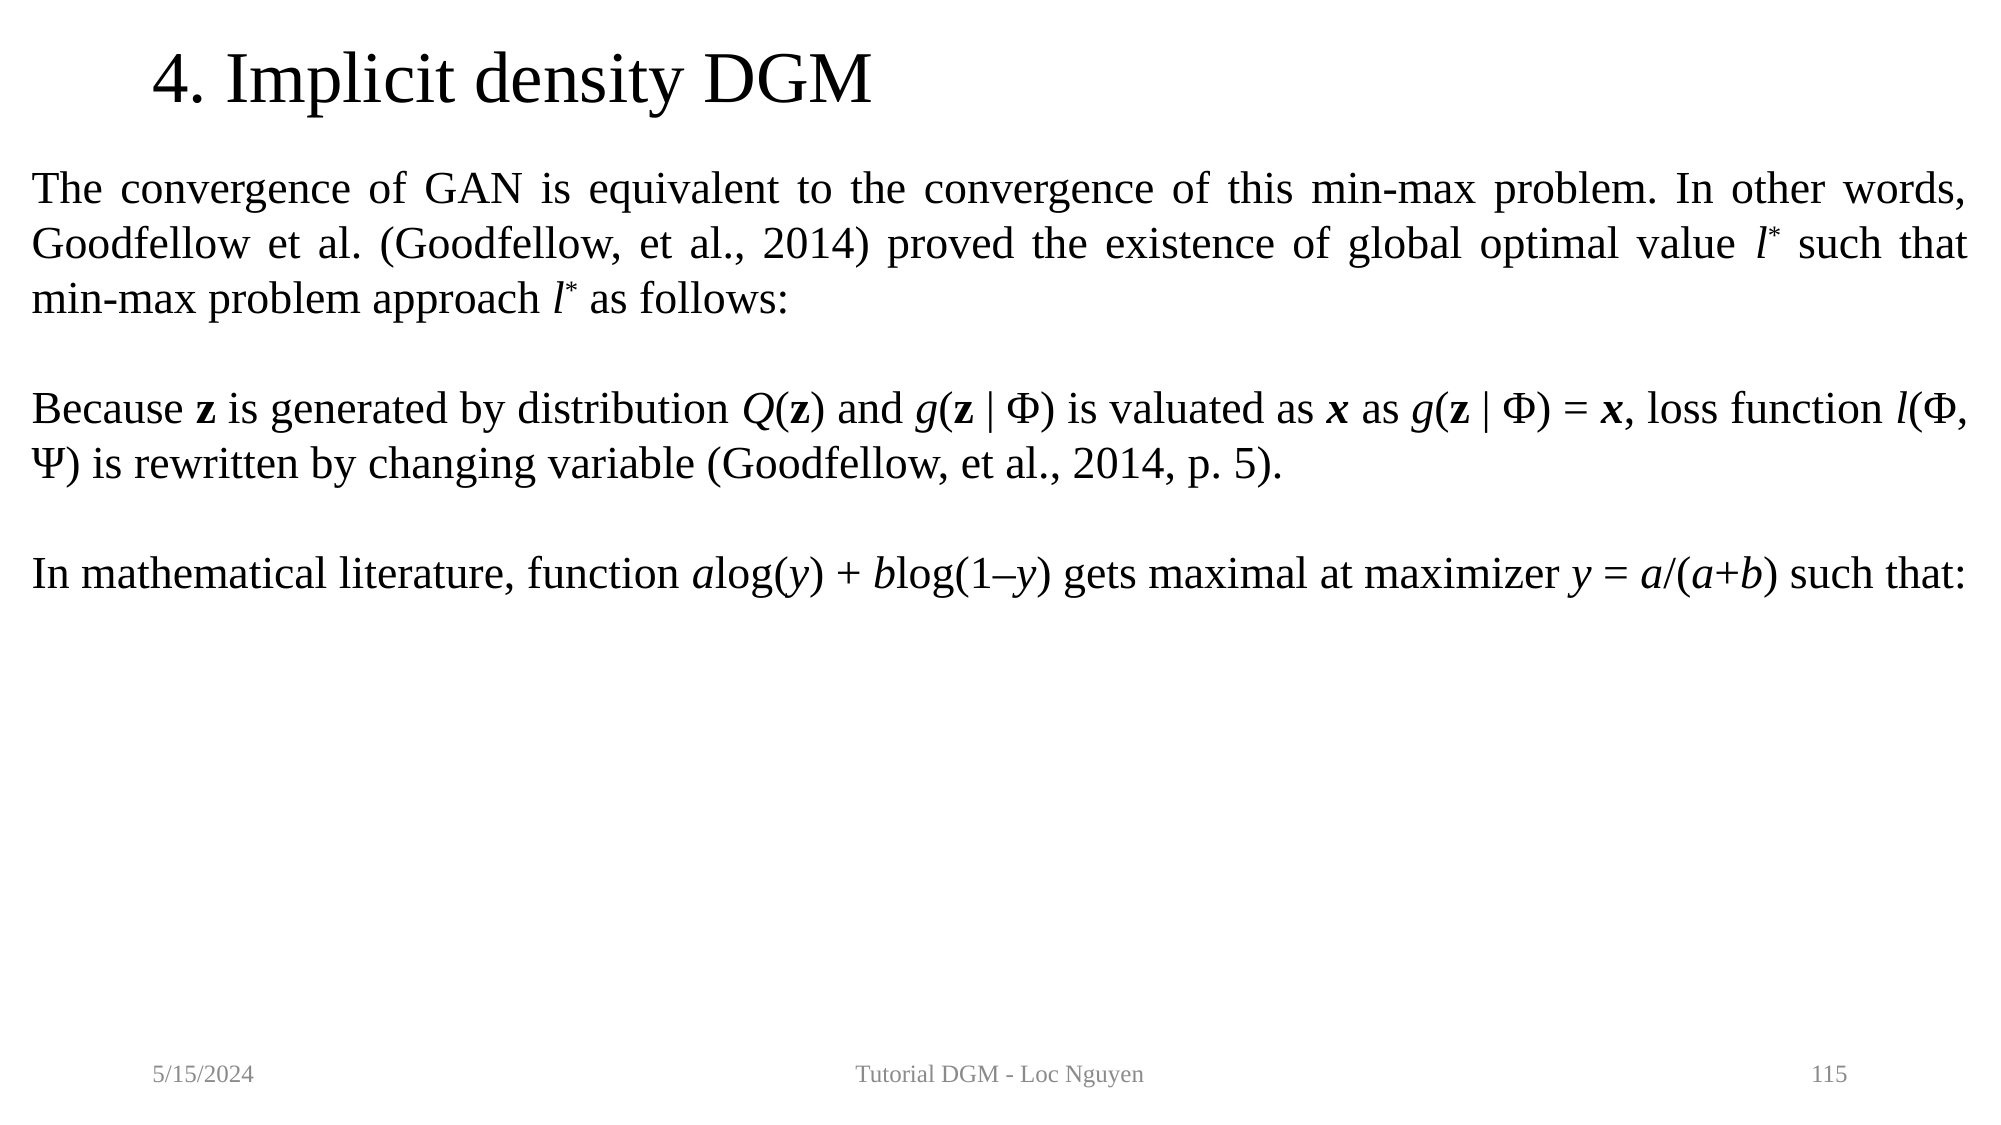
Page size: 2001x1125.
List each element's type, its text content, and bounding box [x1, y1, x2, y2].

slide_number 115 [1412, 1042, 1863, 1103]
footer Tutorial DGM - Loc Nguyen [662, 1042, 1338, 1103]
title 4. Implicit density DGM [137, 19, 1863, 128]
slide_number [137, 1042, 588, 1103]
